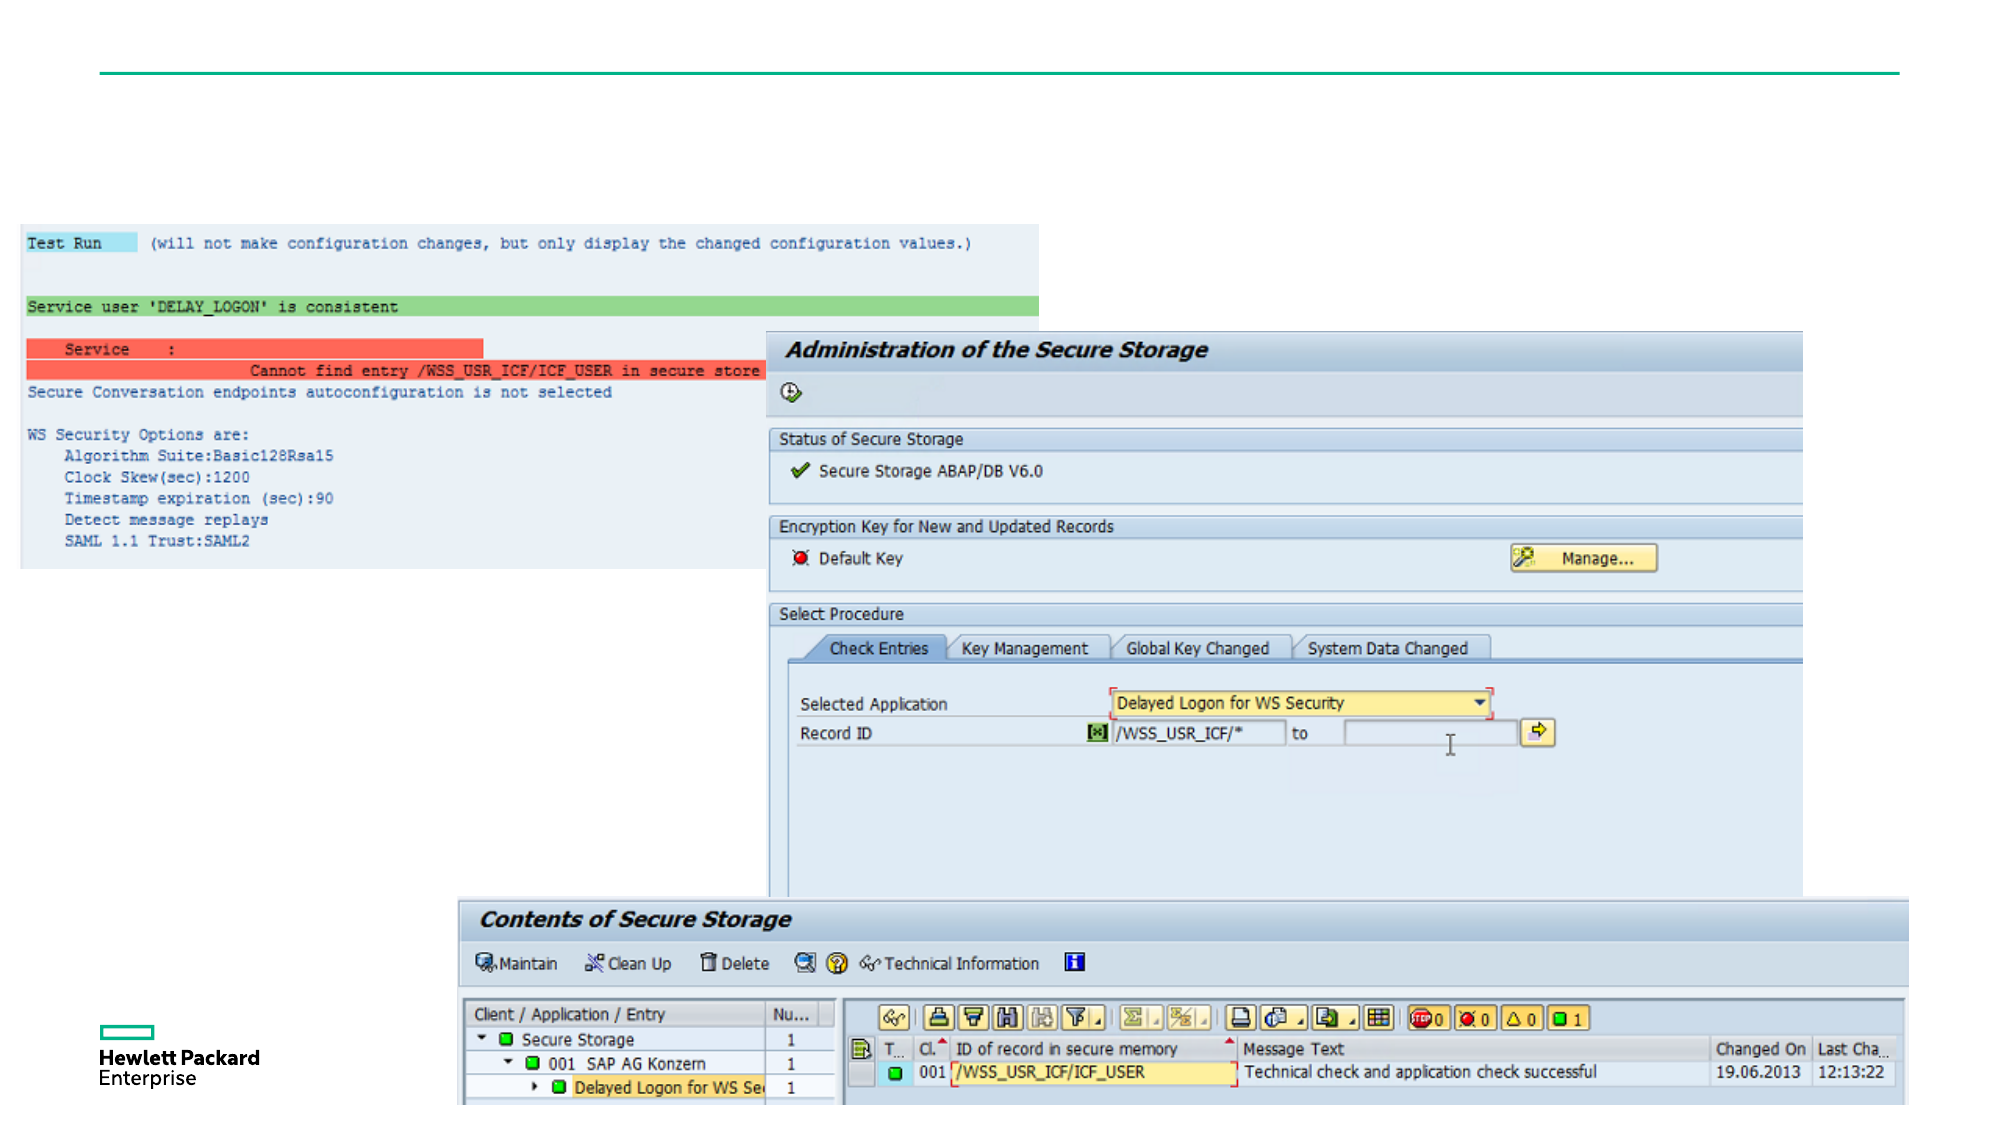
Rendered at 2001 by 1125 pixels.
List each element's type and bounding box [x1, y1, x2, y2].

list [457, 896, 1909, 1105]
picture [16, 224, 1803, 897]
